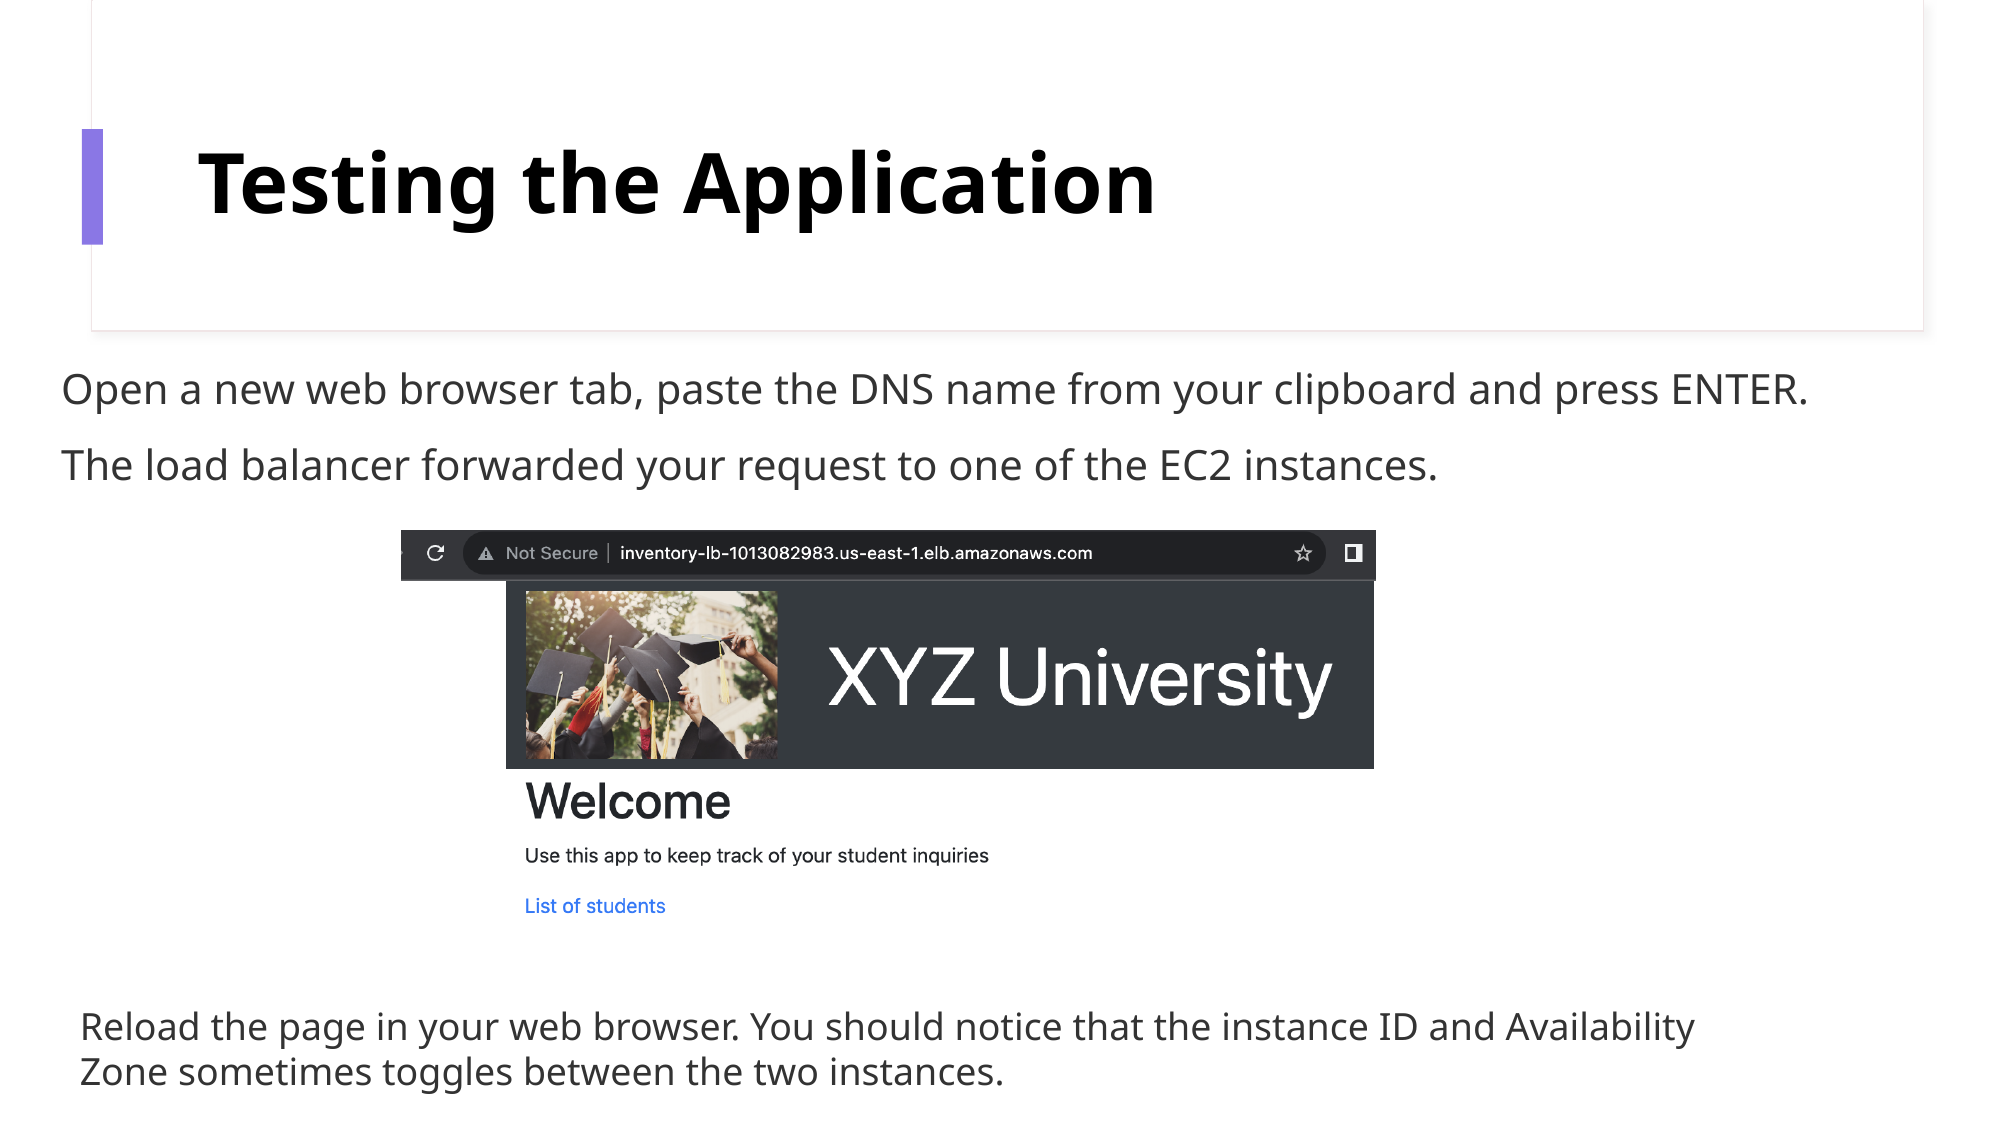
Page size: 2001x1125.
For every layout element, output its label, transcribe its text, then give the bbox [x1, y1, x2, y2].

text_box Reload the page in your web browser. You should notice that the instance ID and Availability Zone sometimes toggles between the two instances. [65, 995, 1786, 1125]
title Testing the Application [183, 90, 1851, 284]
picture [400, 530, 1376, 941]
list Open a new web browser tab, paste the DNS name from your clipboard and press ENTER. The load balancer forwarded your request to one of the EC2 instances. [46, 350, 1858, 957]
